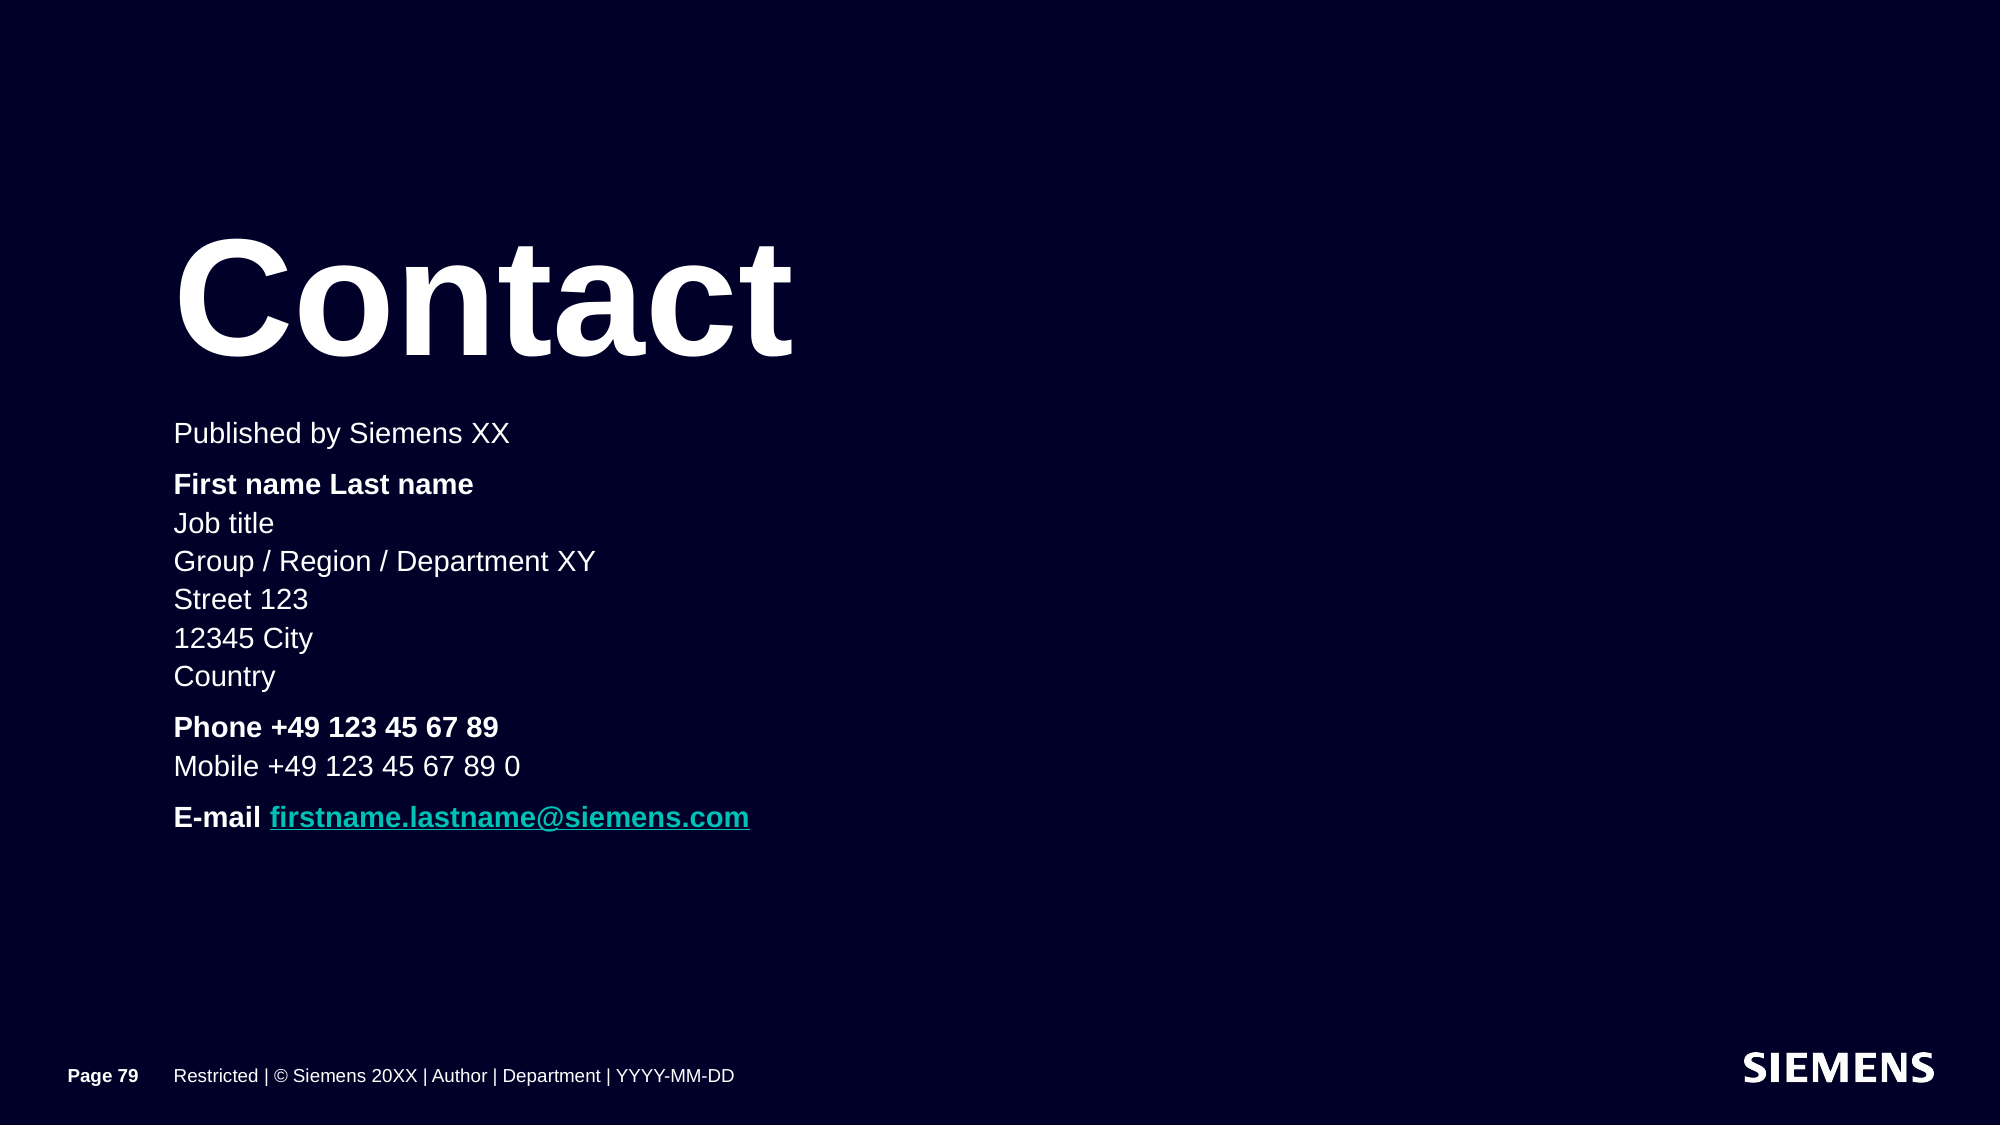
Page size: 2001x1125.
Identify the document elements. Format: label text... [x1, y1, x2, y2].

slide_number Page 79 [67, 1035, 174, 1125]
picture [1744, 1052, 1934, 1083]
title Contact [173, 202, 1686, 393]
subtitle Published by Siemens XX First name Last name Job title Group / Region / Department XY Street 123 12345 City Country Phone +49 123 45 67 89 Mobile +49 123 45 67 89 0 E-mail firstname.lastname@siemens.com [173, 393, 1686, 953]
footer Restricted | © Siemens 20XX | Author | Department | YYYY-MM-DD [174, 1035, 1686, 1125]
